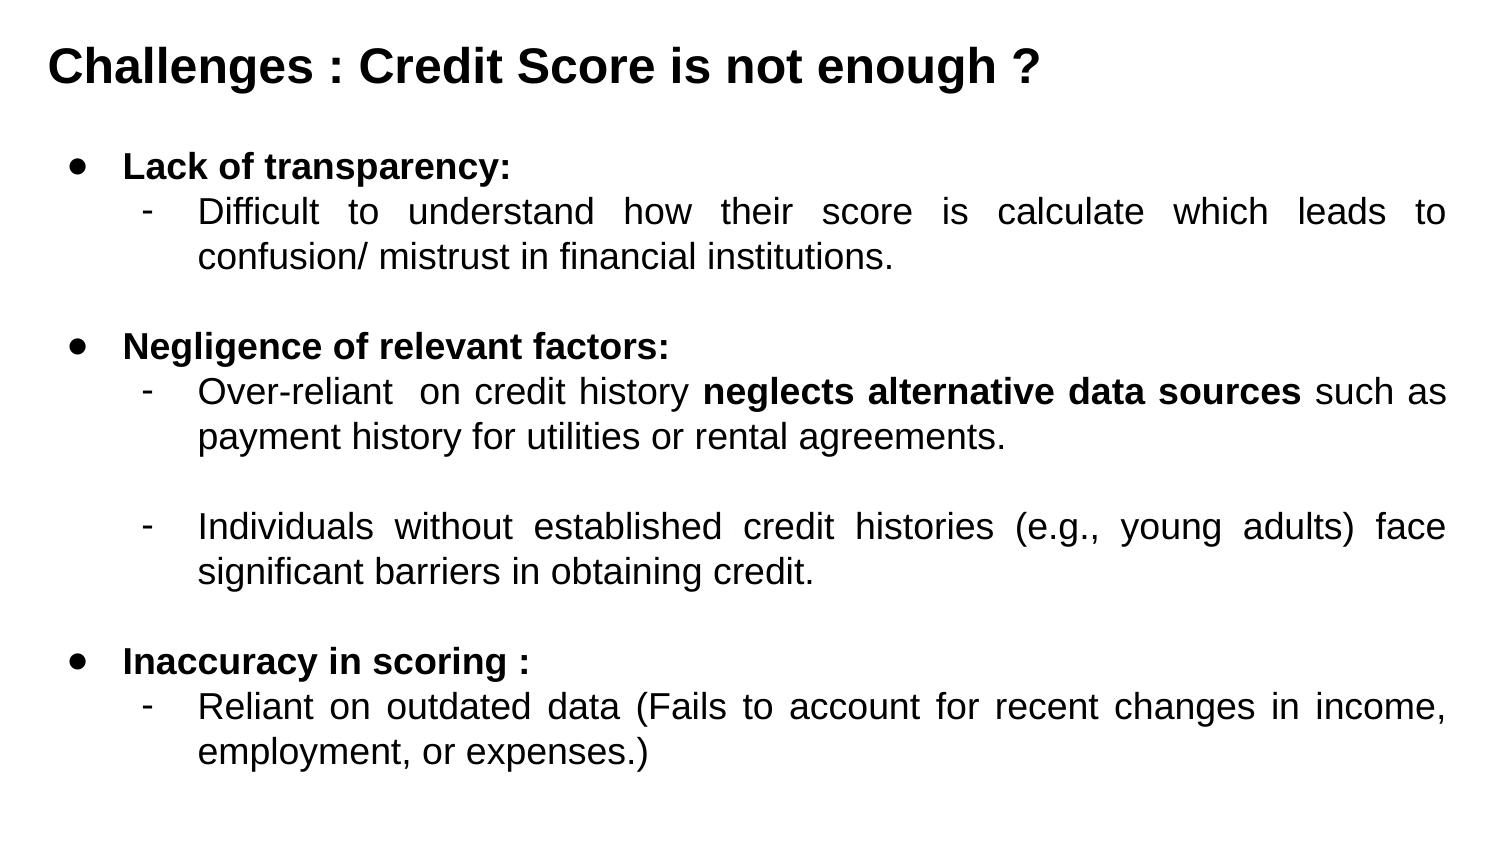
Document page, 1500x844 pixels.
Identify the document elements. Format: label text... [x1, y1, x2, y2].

title Challenges : Credit Score is not enough ? [32, 18, 1462, 113]
text_box Lack of transparency: Difficult to understand how their score is calculate which leads to confusion/ mistrust in financial institutions. Negligence of relevant factors: Over-reliant on credit history neglects alternative data sources such as payment history for utilities or rental agreements. Individuals without established credit histories (e.g., young adults) face significant barriers in obtaining credit. Inaccuracy in scoring : Reliant on outdated data (Fails to account for recent changes in income, employment, or expenses.) [32, 127, 1462, 829]
